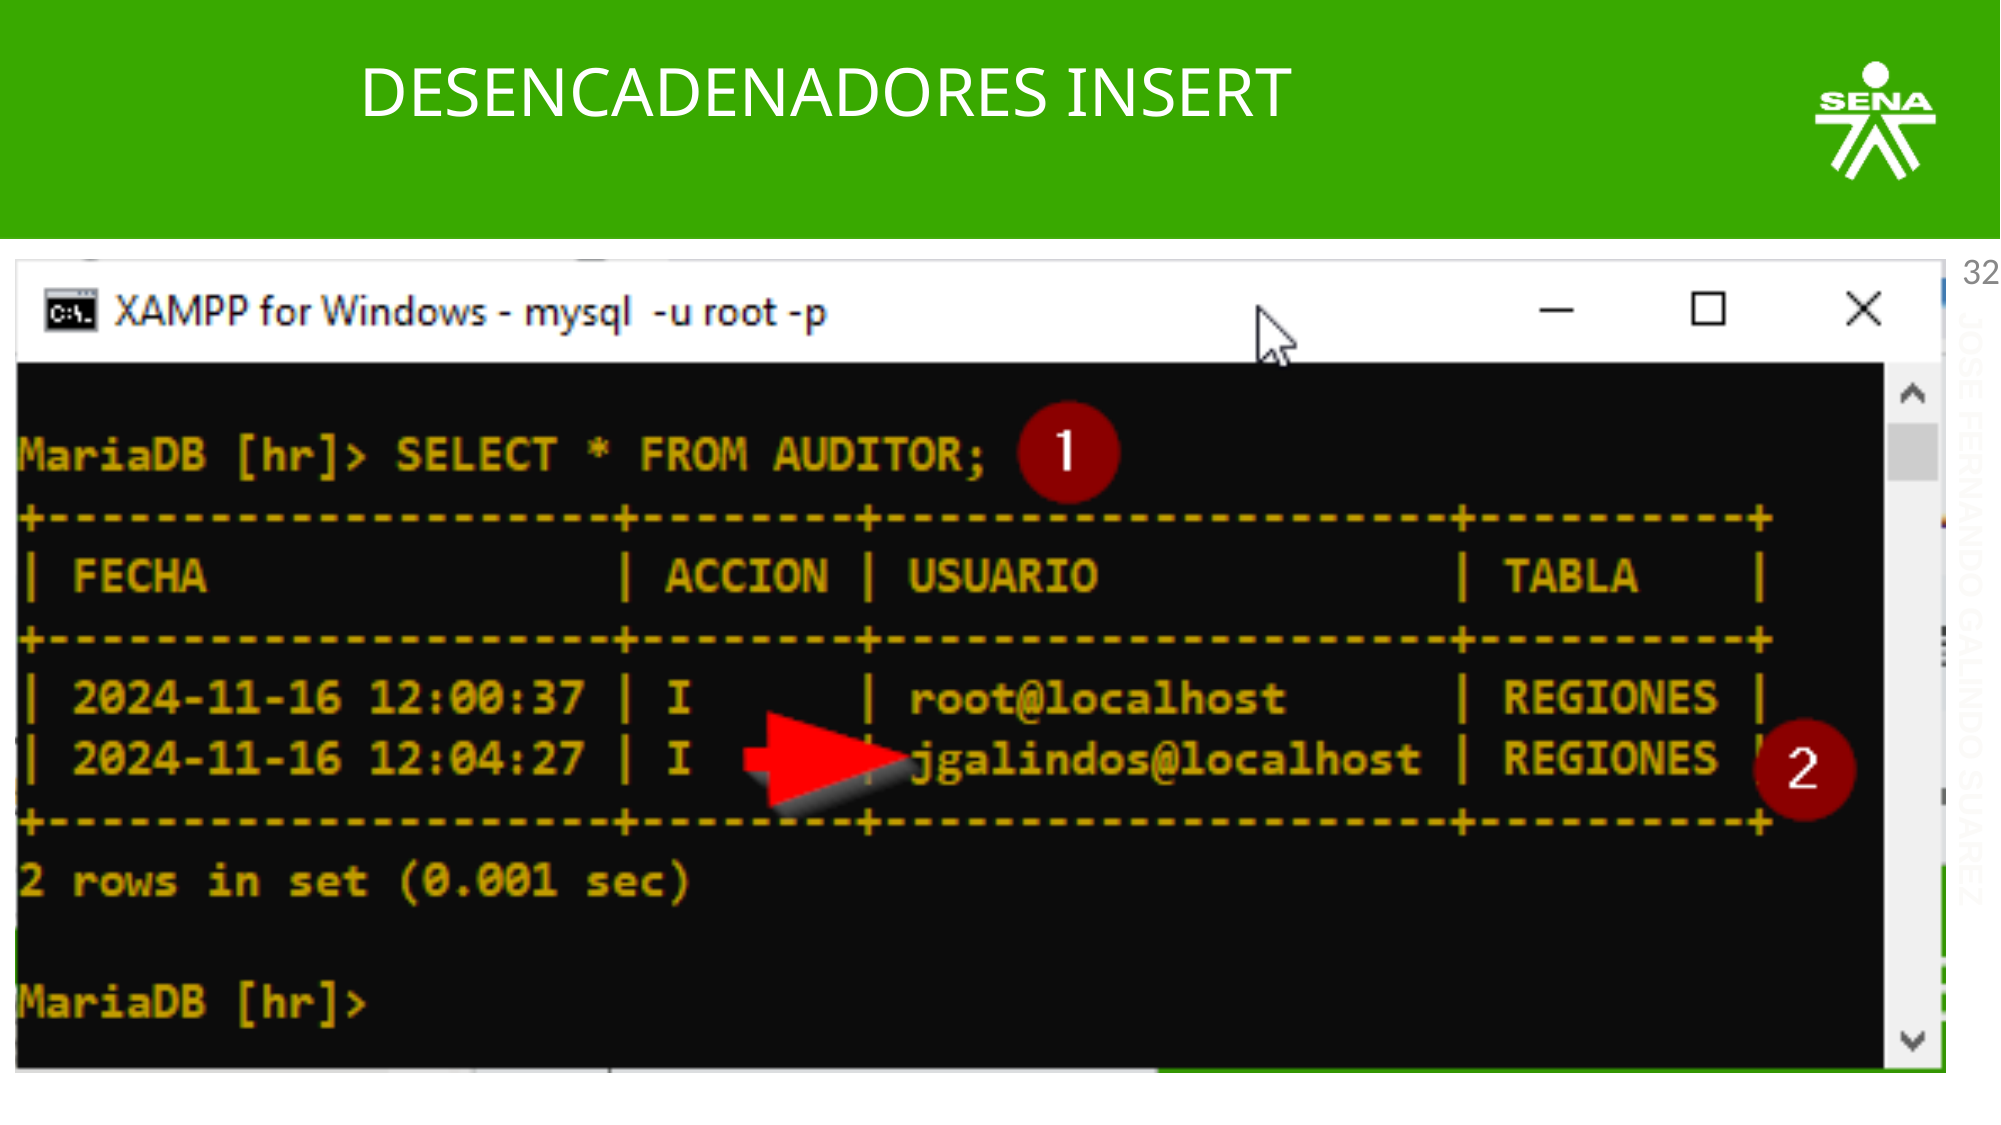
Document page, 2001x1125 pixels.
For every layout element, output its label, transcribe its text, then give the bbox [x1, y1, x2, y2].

picture [14, 259, 1946, 1074]
title DESENCADENADORES INSERT [173, 47, 1478, 238]
picture [0, 0, 2000, 239]
slide_number ‹#› [1903, 247, 2000, 900]
